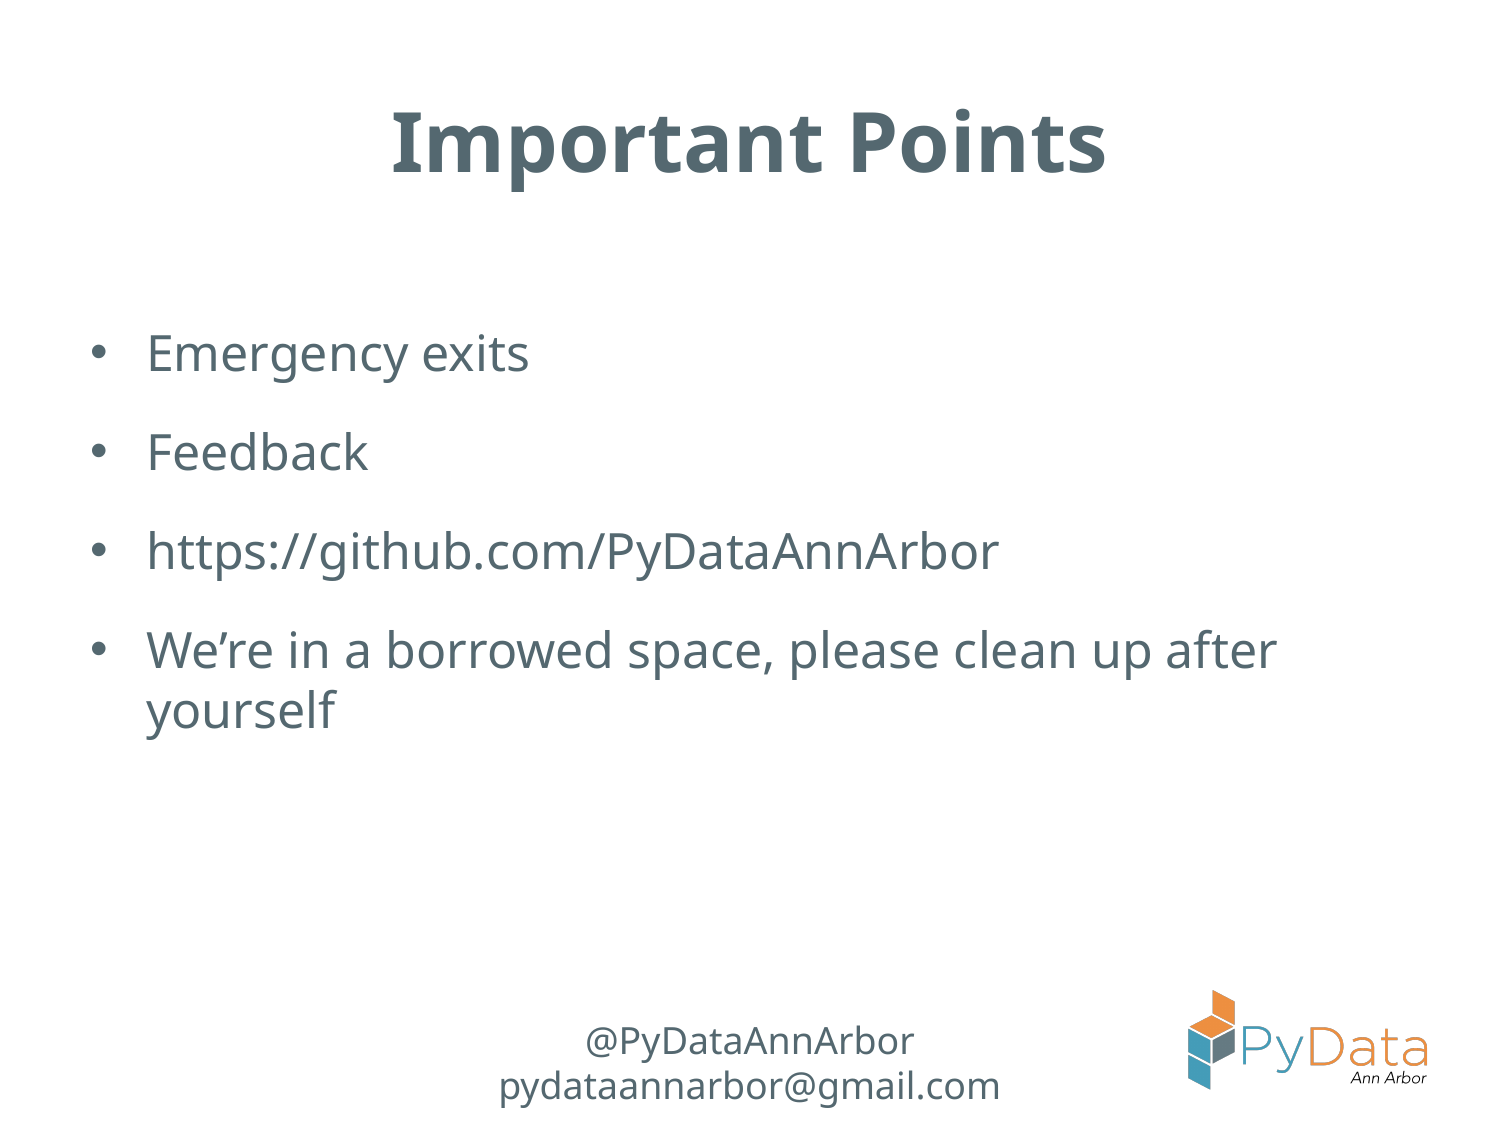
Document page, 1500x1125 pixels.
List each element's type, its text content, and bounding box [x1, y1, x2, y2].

title Important Points [75, 45, 1425, 233]
picture [1185, 978, 1431, 1101]
list Emergency exits Feedback https://github.com/PyDataAnnArbor We’re in a borrowed space, please clean up after yourself [75, 313, 1425, 806]
